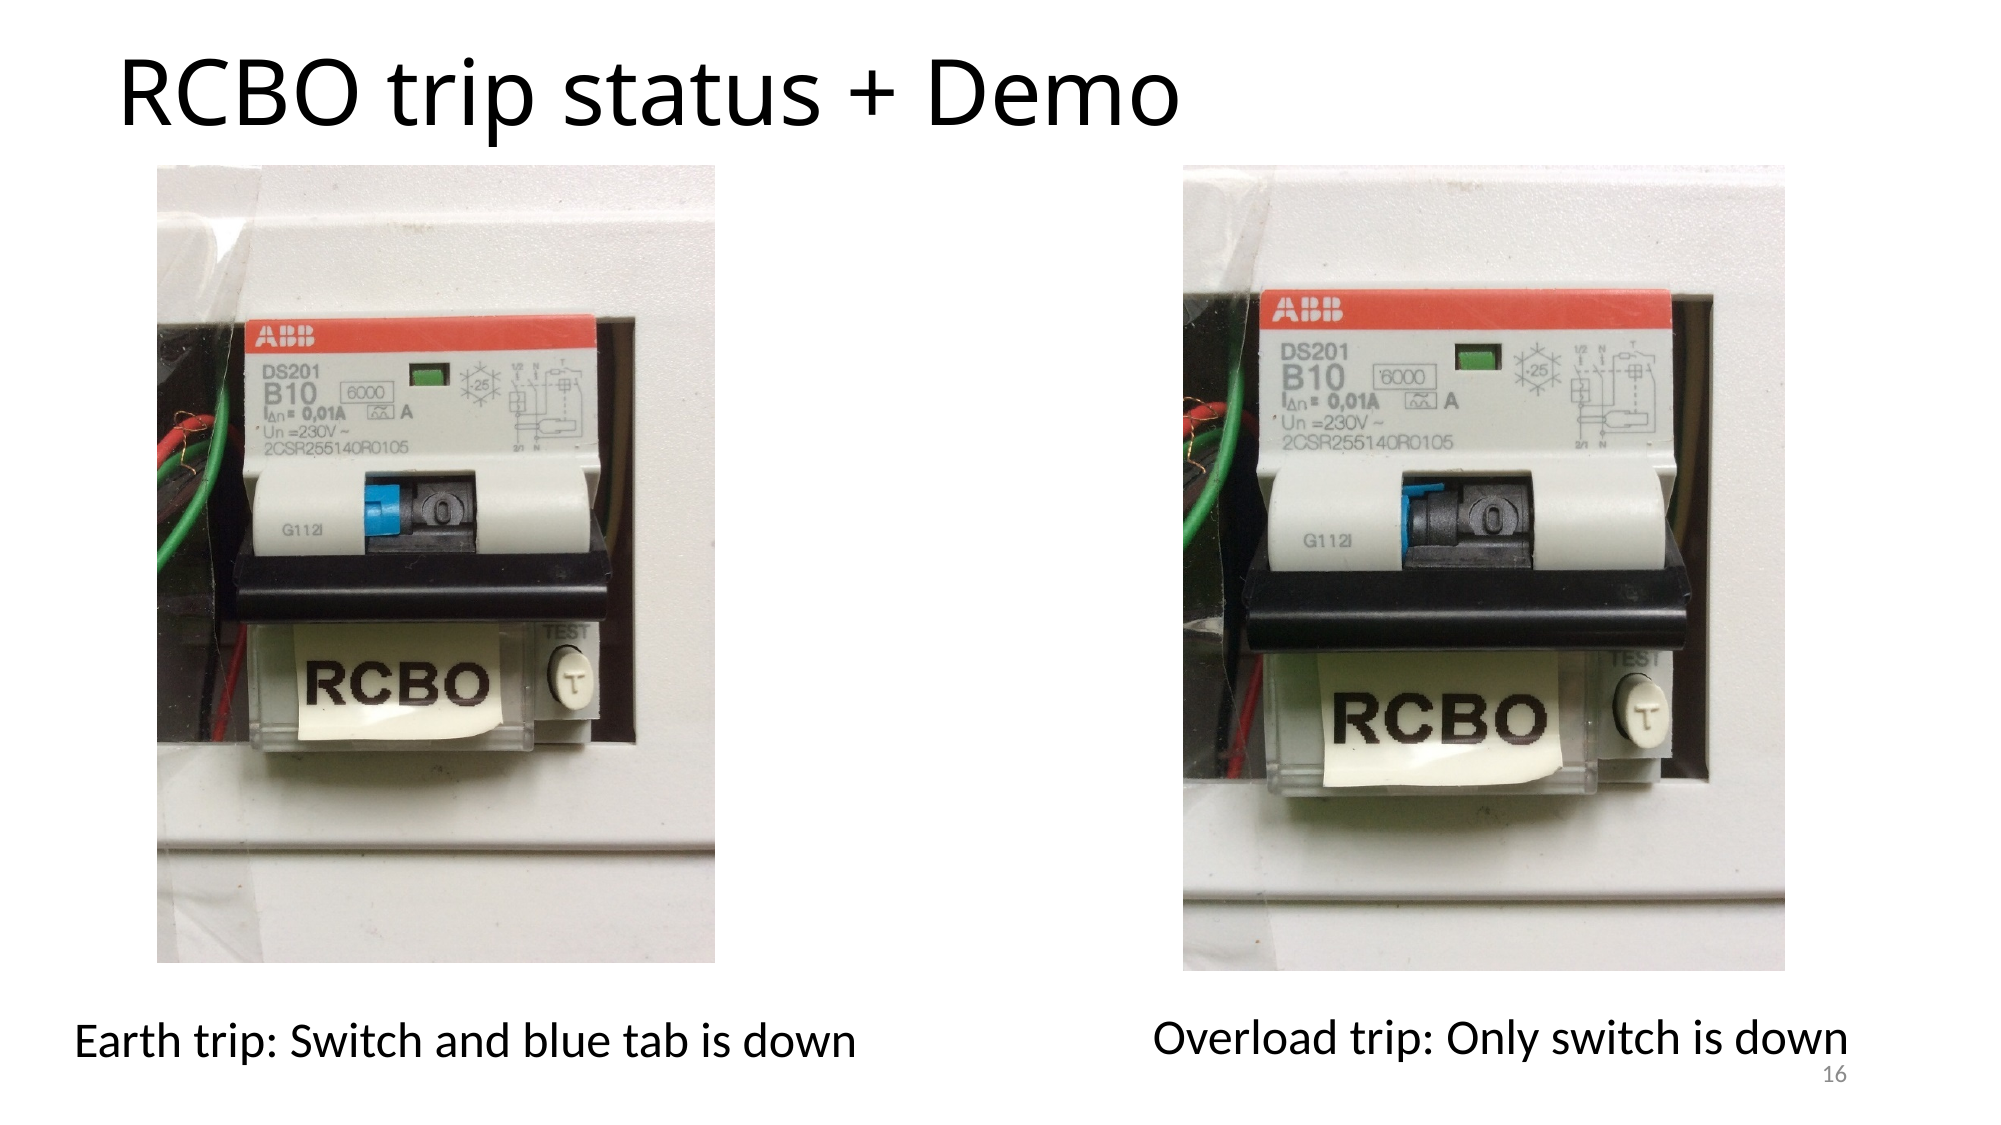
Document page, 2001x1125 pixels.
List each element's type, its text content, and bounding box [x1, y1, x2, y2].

picture [1183, 165, 1785, 971]
slide_number 16 [1412, 1072, 1863, 1103]
picture [157, 165, 715, 963]
text_box Earth trip: Switch and blue tab is down [59, 1000, 873, 1076]
text_box Overload trip: Only switch is down [1138, 996, 1865, 1072]
title RCBO trip status + Demo [101, 11, 1396, 181]
